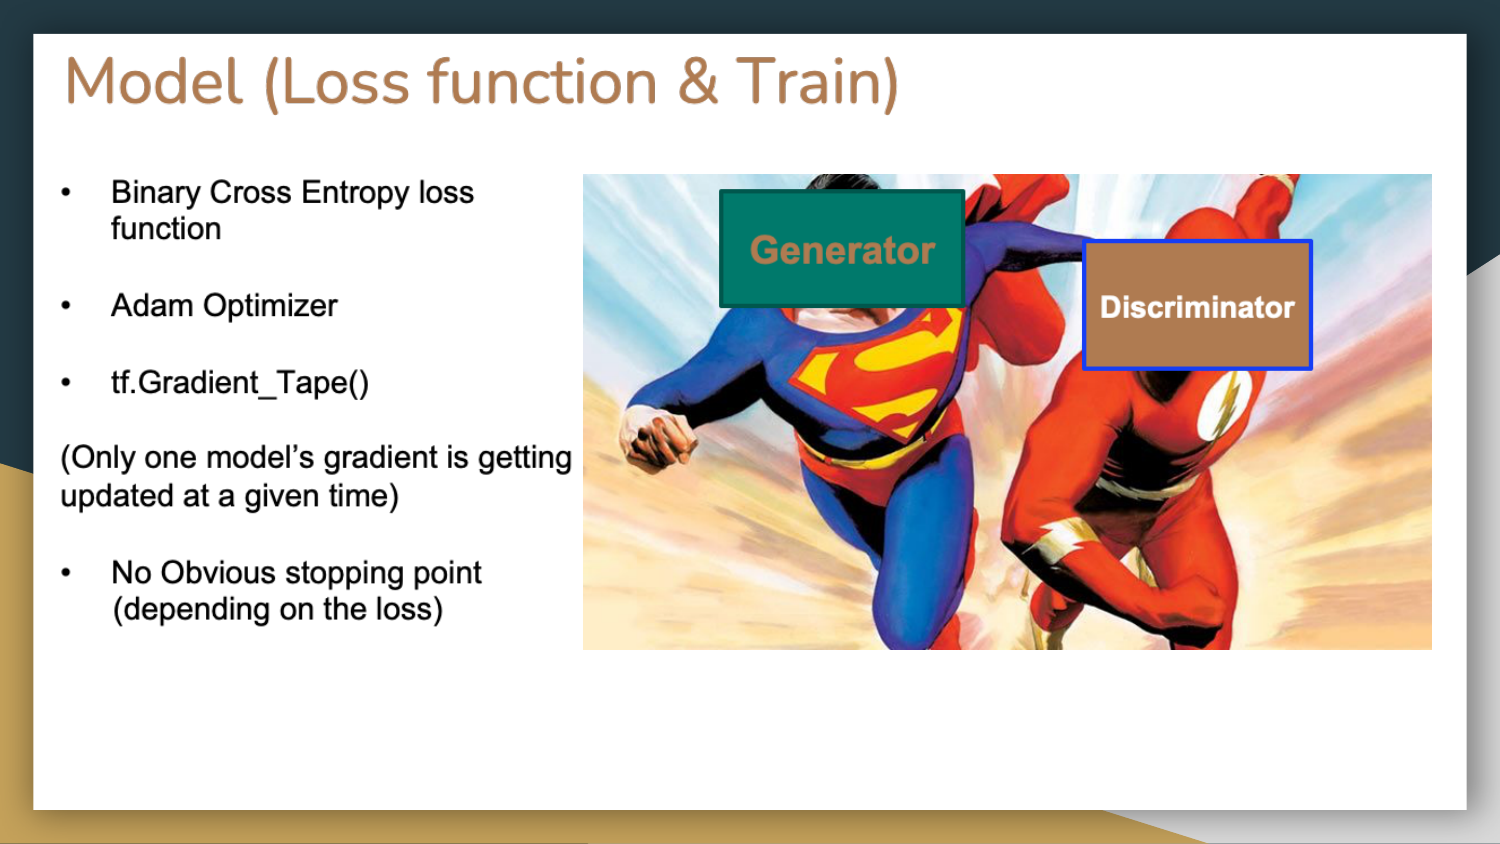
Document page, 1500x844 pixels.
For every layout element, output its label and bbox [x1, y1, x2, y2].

picture [24, 24, 1476, 794]
